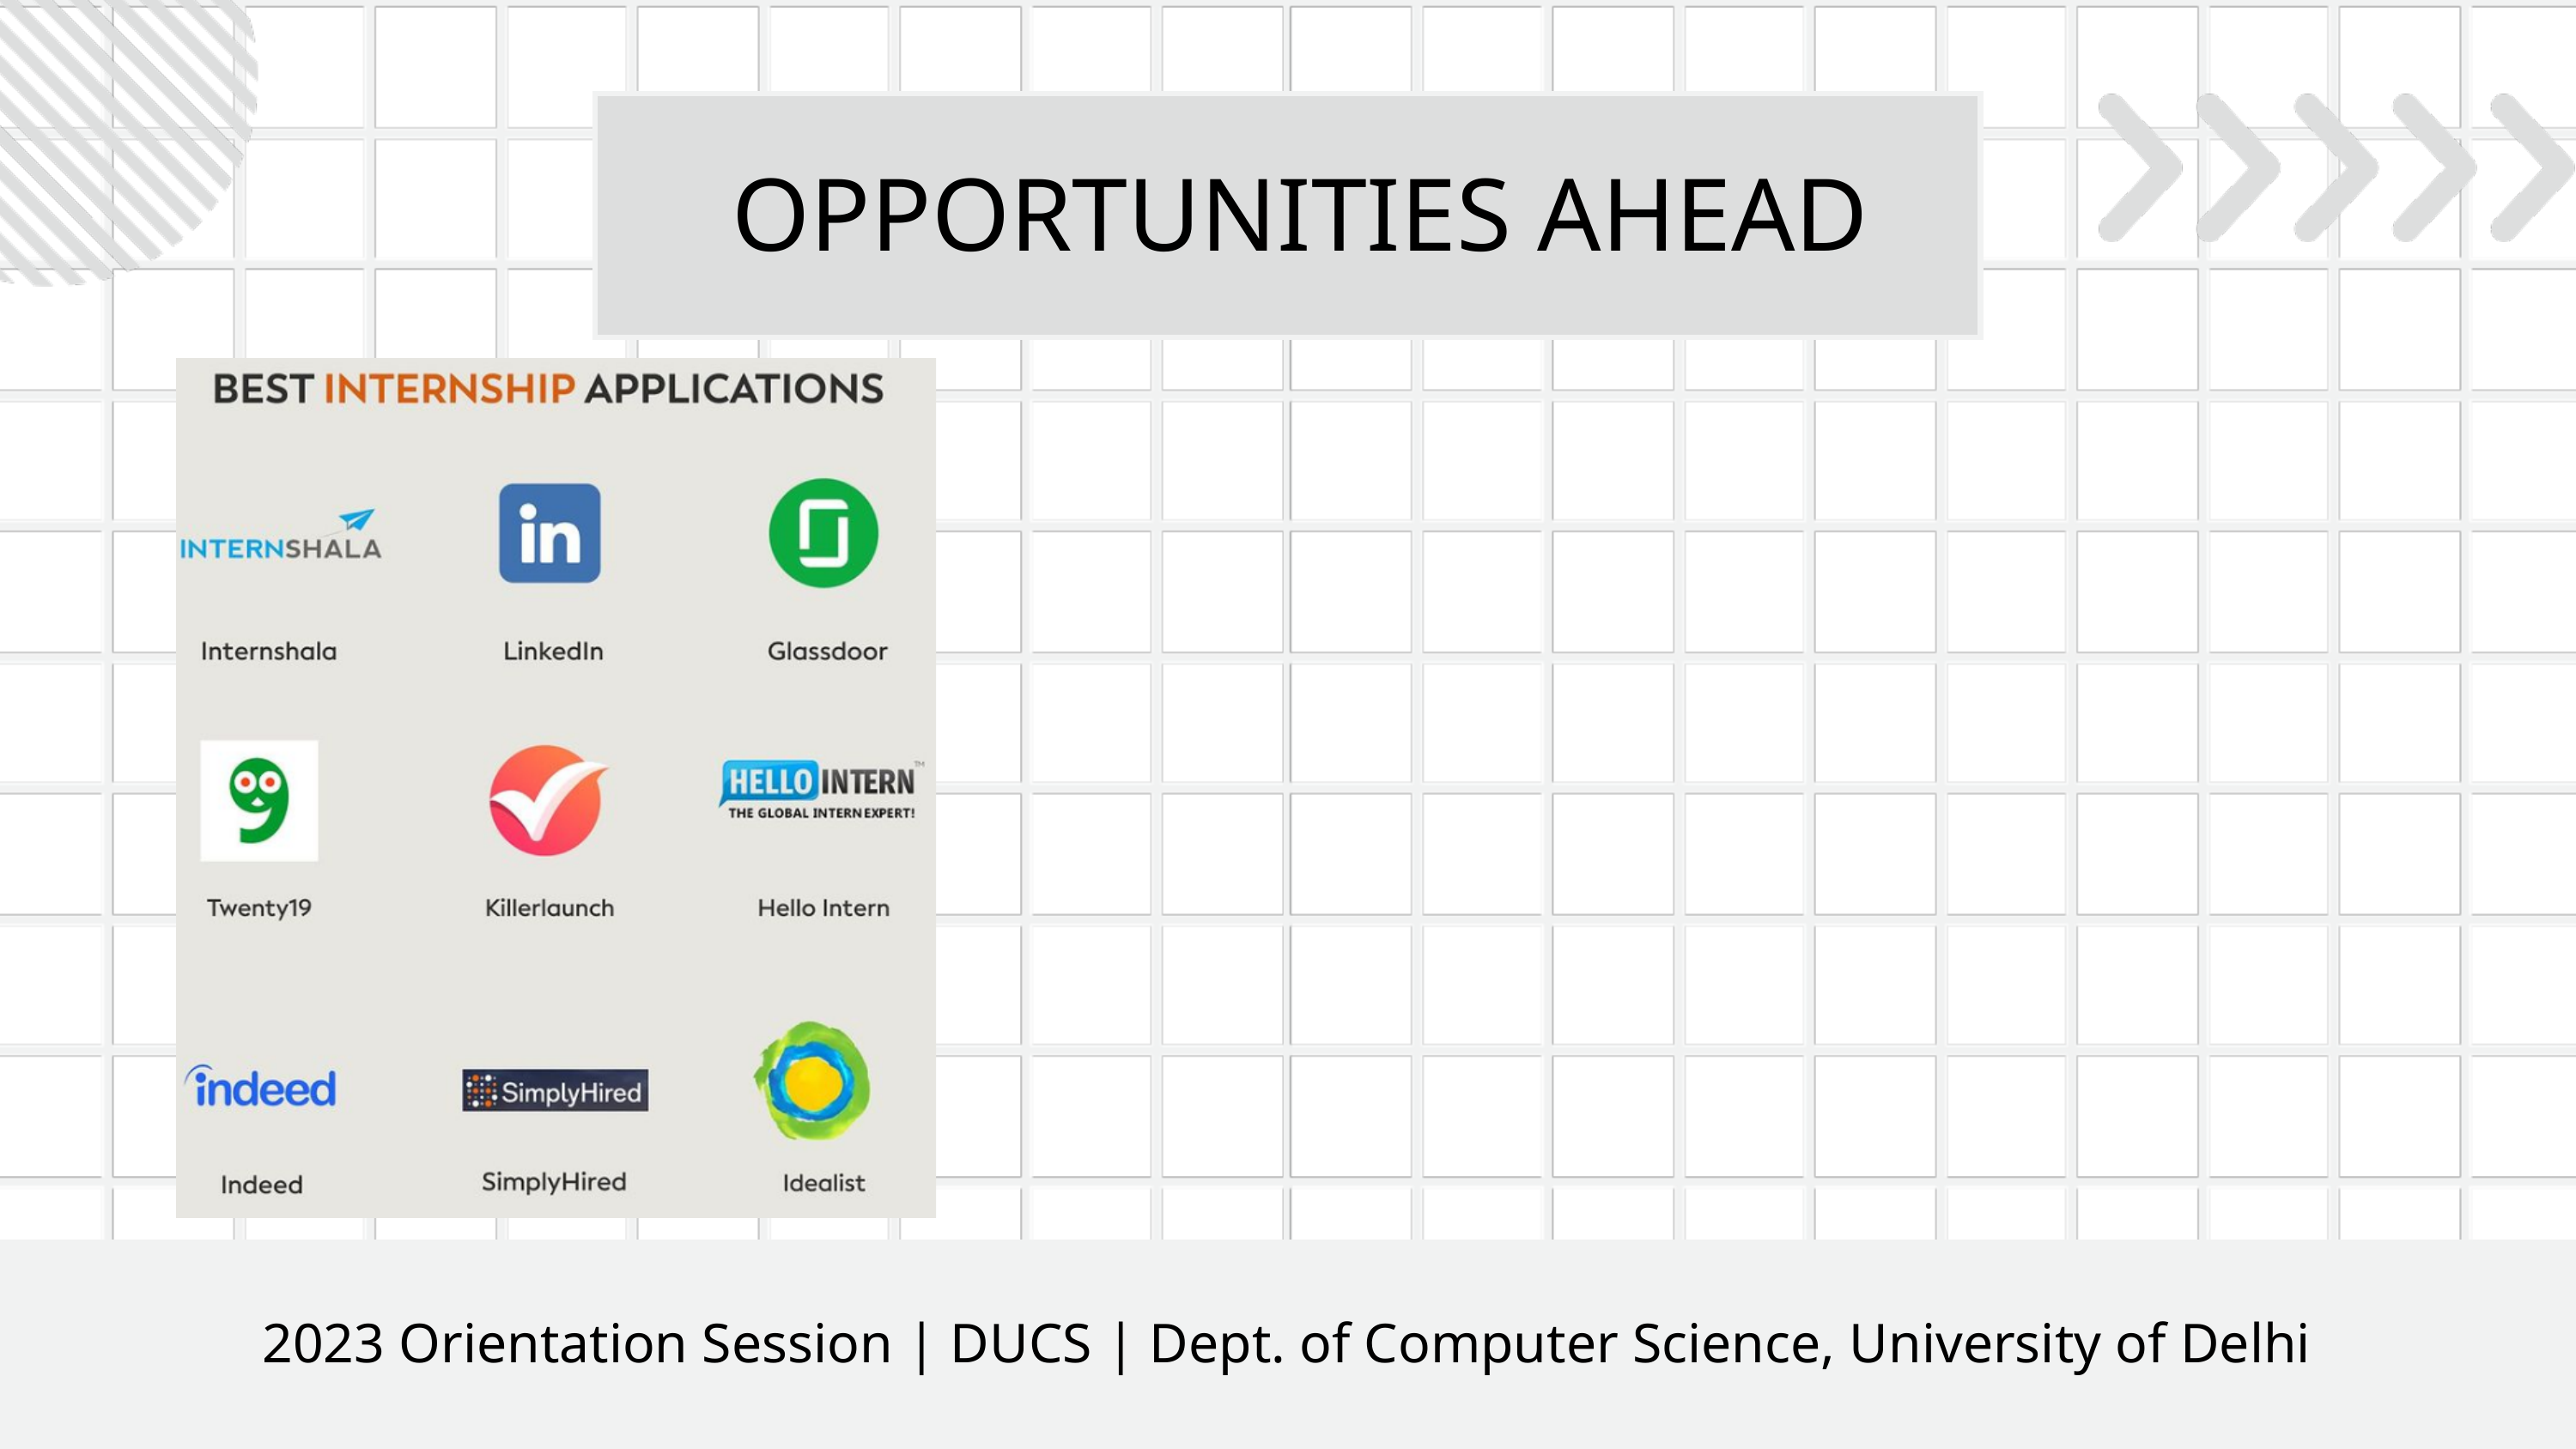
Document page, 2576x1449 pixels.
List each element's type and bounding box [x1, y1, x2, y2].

text_box [595, 93, 1981, 337]
text_box [0, 0, 2576, 1236]
text_box [0, 1239, 2576, 1449]
